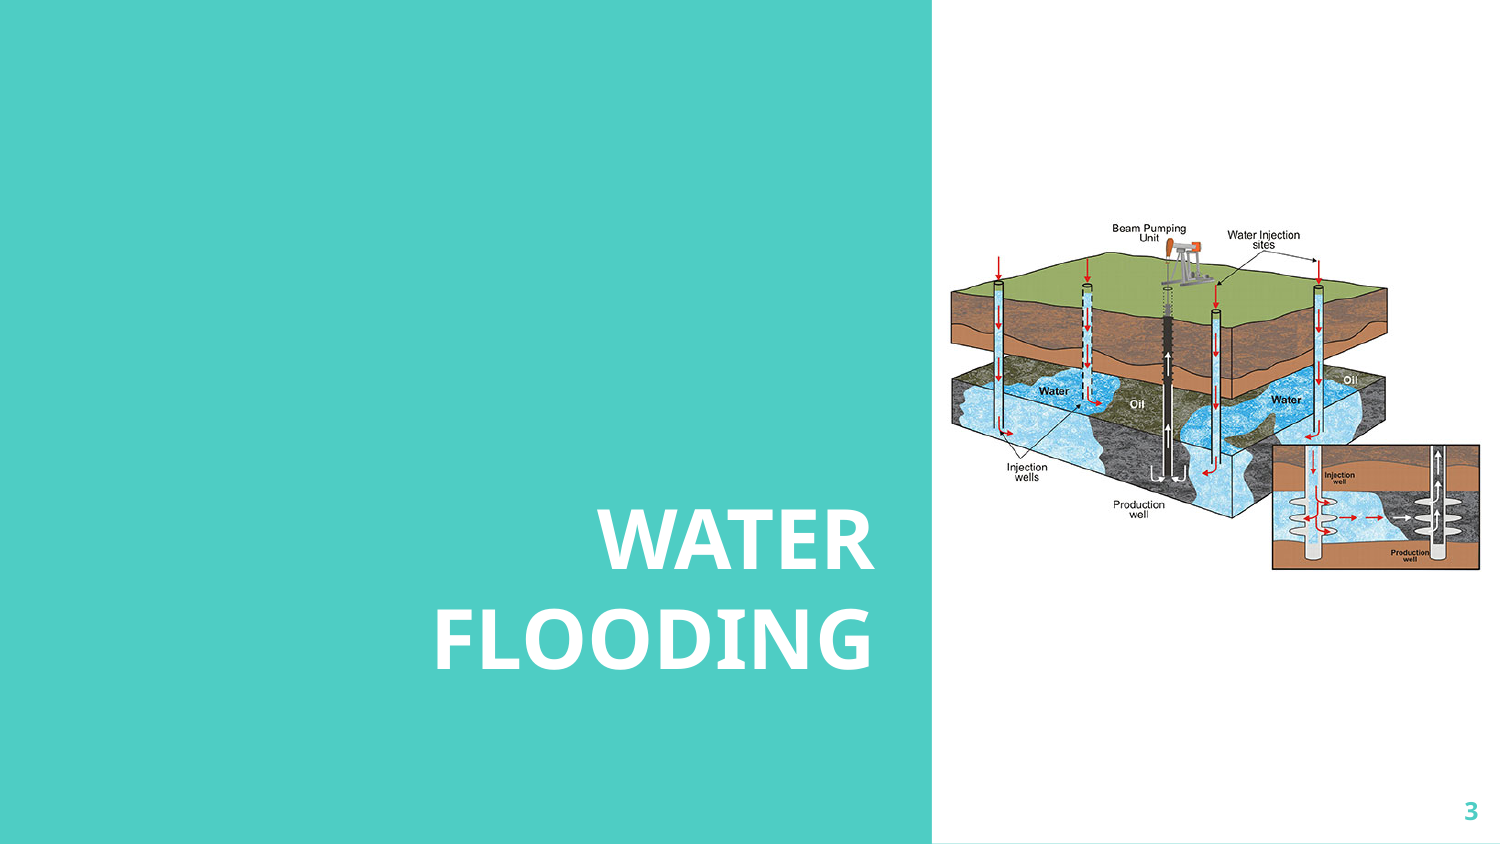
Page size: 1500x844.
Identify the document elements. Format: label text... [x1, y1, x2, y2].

title WATER FLOODING [151, 465, 891, 701]
picture [939, 218, 1500, 584]
slide_number 3 [1403, 780, 1494, 832]
